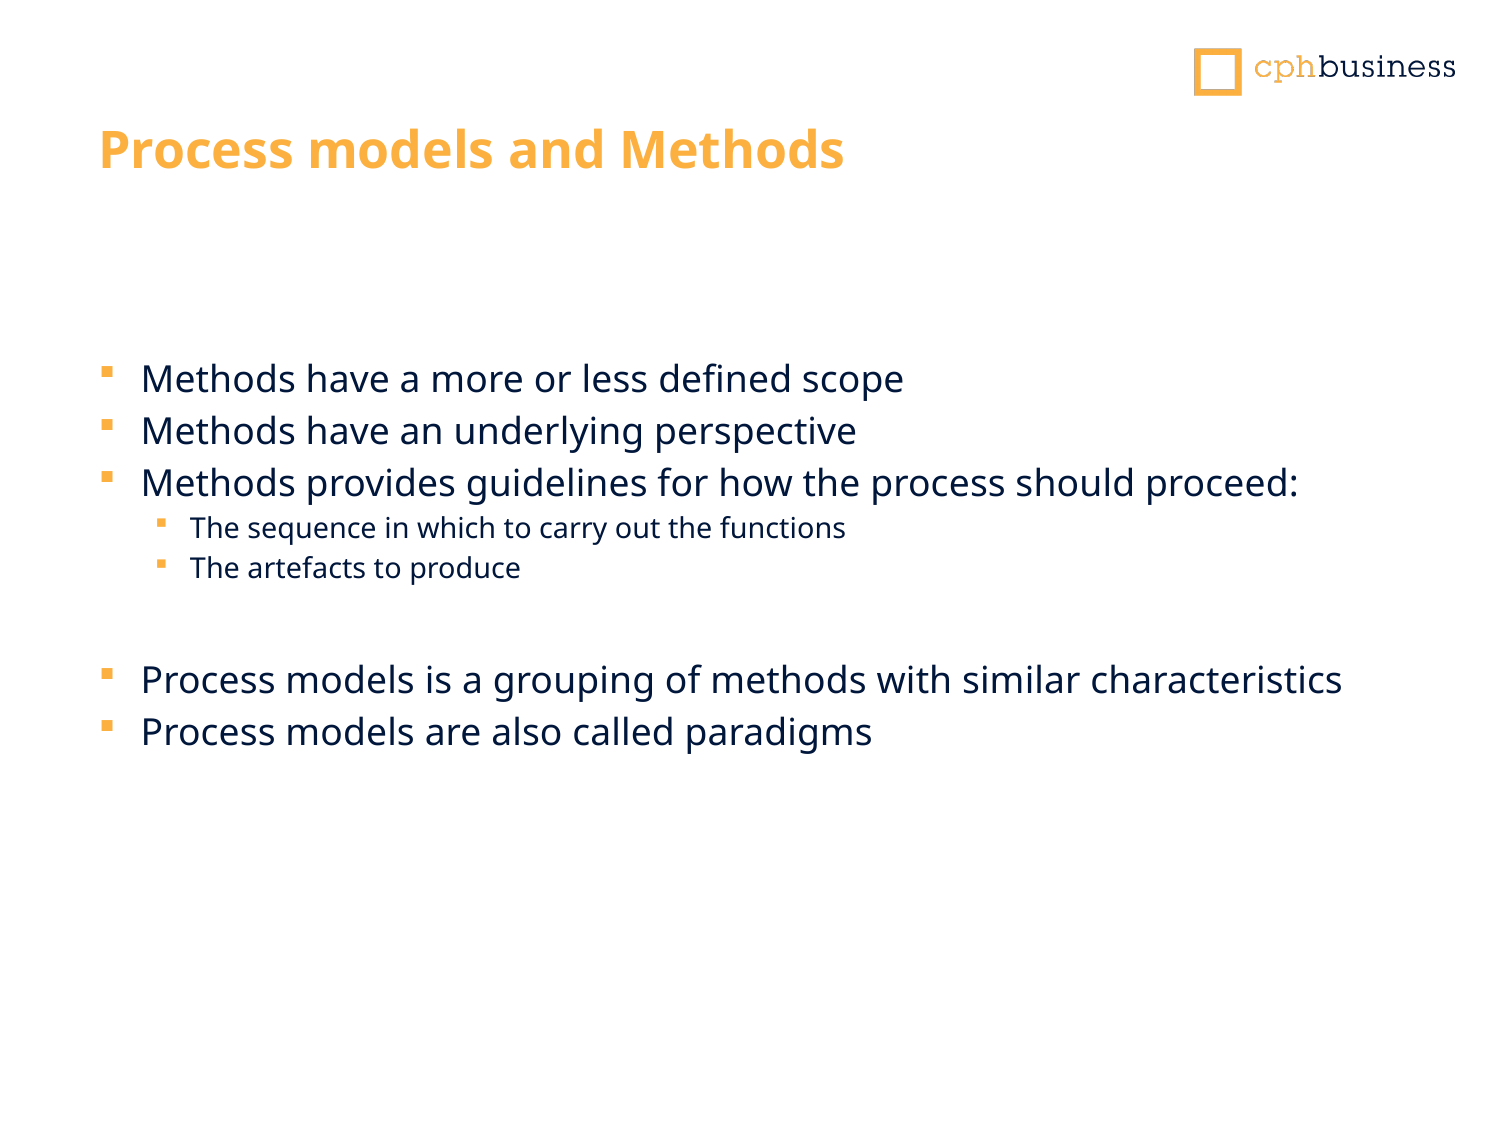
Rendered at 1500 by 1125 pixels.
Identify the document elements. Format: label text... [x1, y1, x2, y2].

picture [1147, 1, 1500, 143]
list Methods have a more or less defined scope Methods have an underlying perspective Methods provides guidelines for how the process should proceed: The sequence in which to carry out the functions The artefacts to produce Process models is a grouping of methods with similar characteristics Process models are also called paradigms [83, 347, 1411, 967]
list Process models and Methods [83, 109, 1411, 298]
